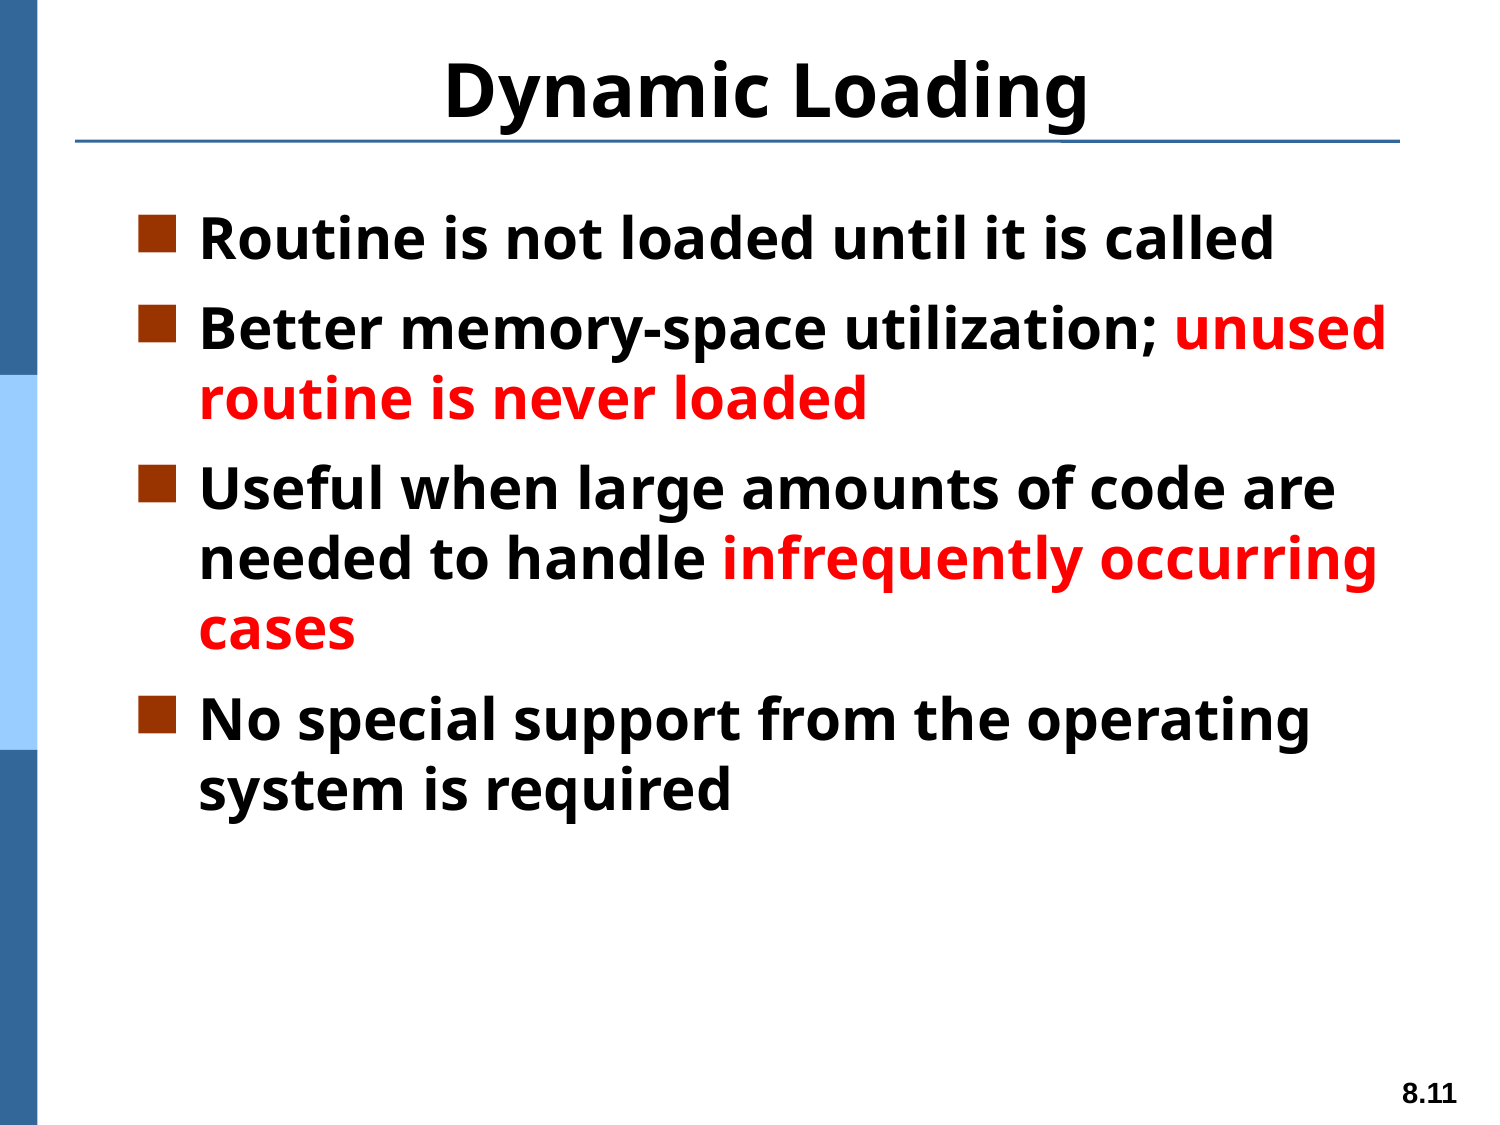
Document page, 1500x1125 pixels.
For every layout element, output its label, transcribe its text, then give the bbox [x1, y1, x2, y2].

list Routine is not loaded until it is called Better memory-space utilization; unused routine is never loaded Useful when large amounts of code are needed to handle infrequently occurring cases No special support from the operating system is required [127, 192, 1435, 929]
title Dynamic Loading [92, 45, 1443, 141]
